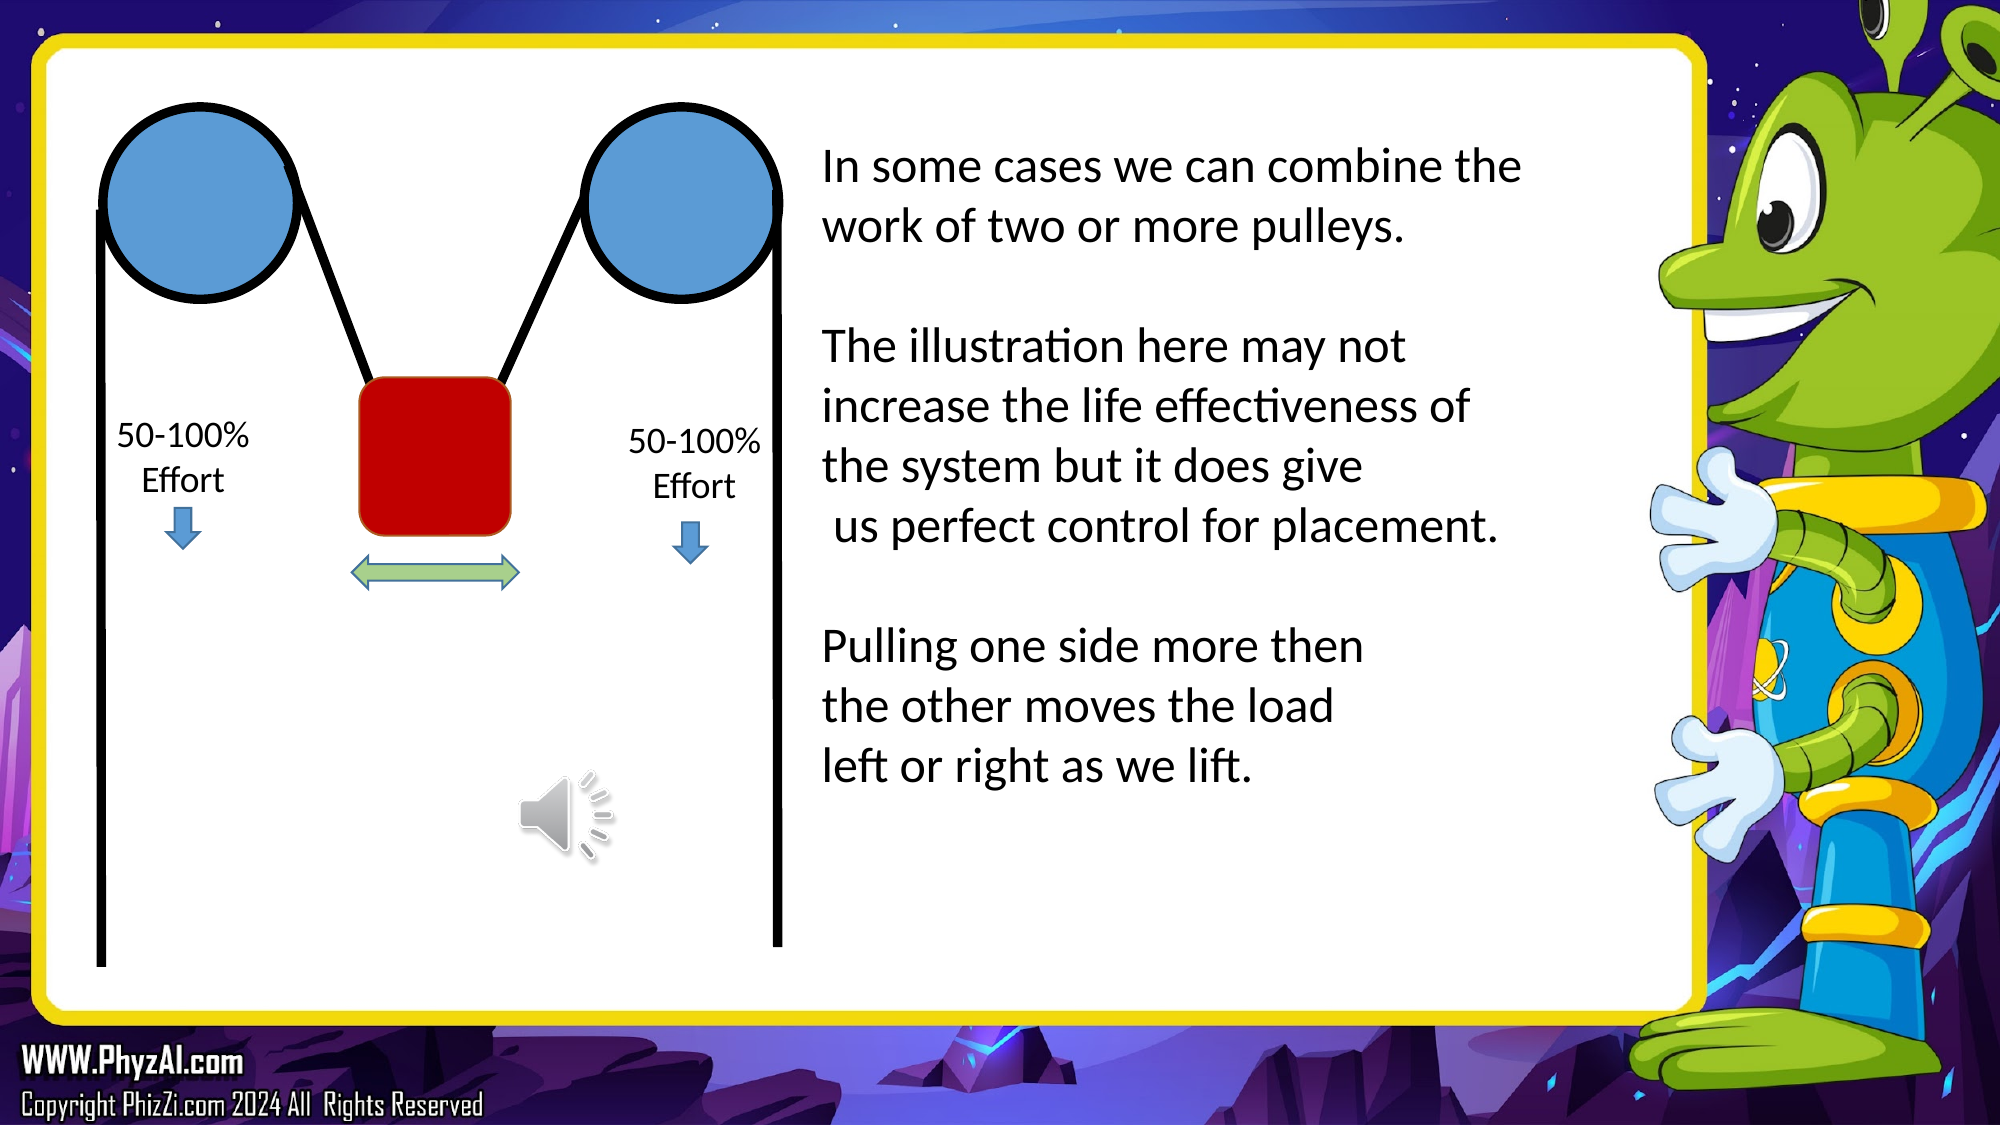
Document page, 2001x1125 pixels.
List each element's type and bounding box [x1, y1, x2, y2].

text_box [287, 164, 373, 389]
picture [0, 0, 2000, 1125]
text_box [495, 137, 612, 394]
